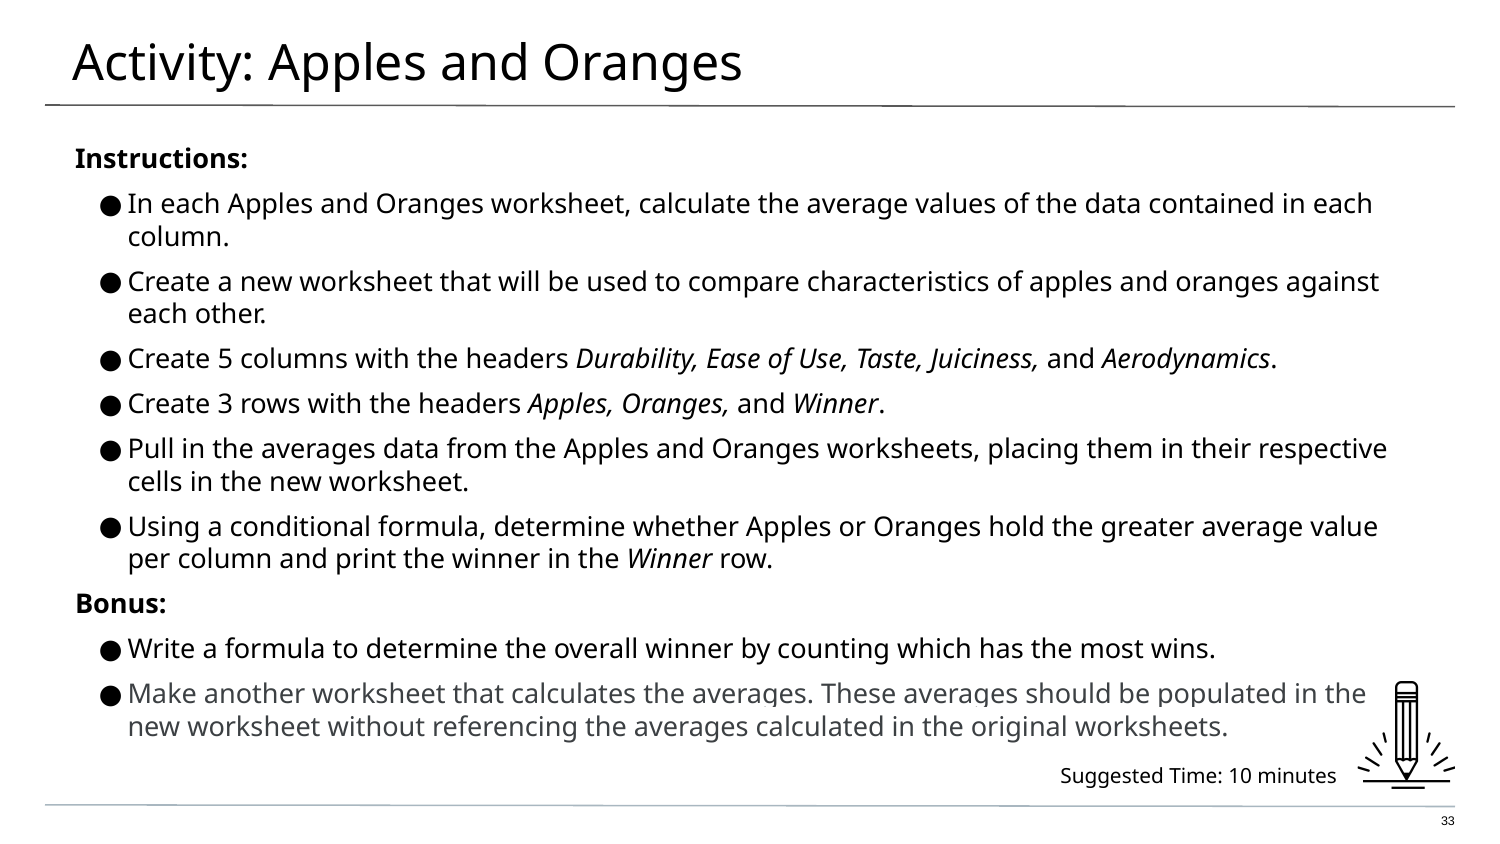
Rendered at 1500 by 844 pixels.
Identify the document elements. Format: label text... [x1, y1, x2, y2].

title Suggested Time: 10 minutes [0, 761, 1500, 805]
slide_number ‹#› [1412, 813, 1455, 831]
picture [1357, 681, 1455, 761]
list Instructions: In each Apples and Oranges worksheet, calculate the average values of the data contained in each column. Create a new worksheet that will be used to compare characteristics of apples and oranges against each other. Create 5 columns with the headers Durability, Ease of Use, Taste, Juiciness, and Aerodynamics. Create 3 rows with the headers Apples, Oranges, and Winner. Pull in the averages data from the Apples and Oranges worksheets, placing them in their respective cells in the new worksheet. Using a conditional formula, determine whether Apples or Oranges hold the greater average value per column and print the winner in the Winner row. Bonus: Write a formula to determine the overall winner by counting which has the most wins. Make another worksheet that calculates the averages. These averages should be populated in the new worksheet without referencing the averages calculated in the original worksheets. [0, 141, 1500, 623]
title Activity: Apples and Oranges [0, 0, 1500, 88]
